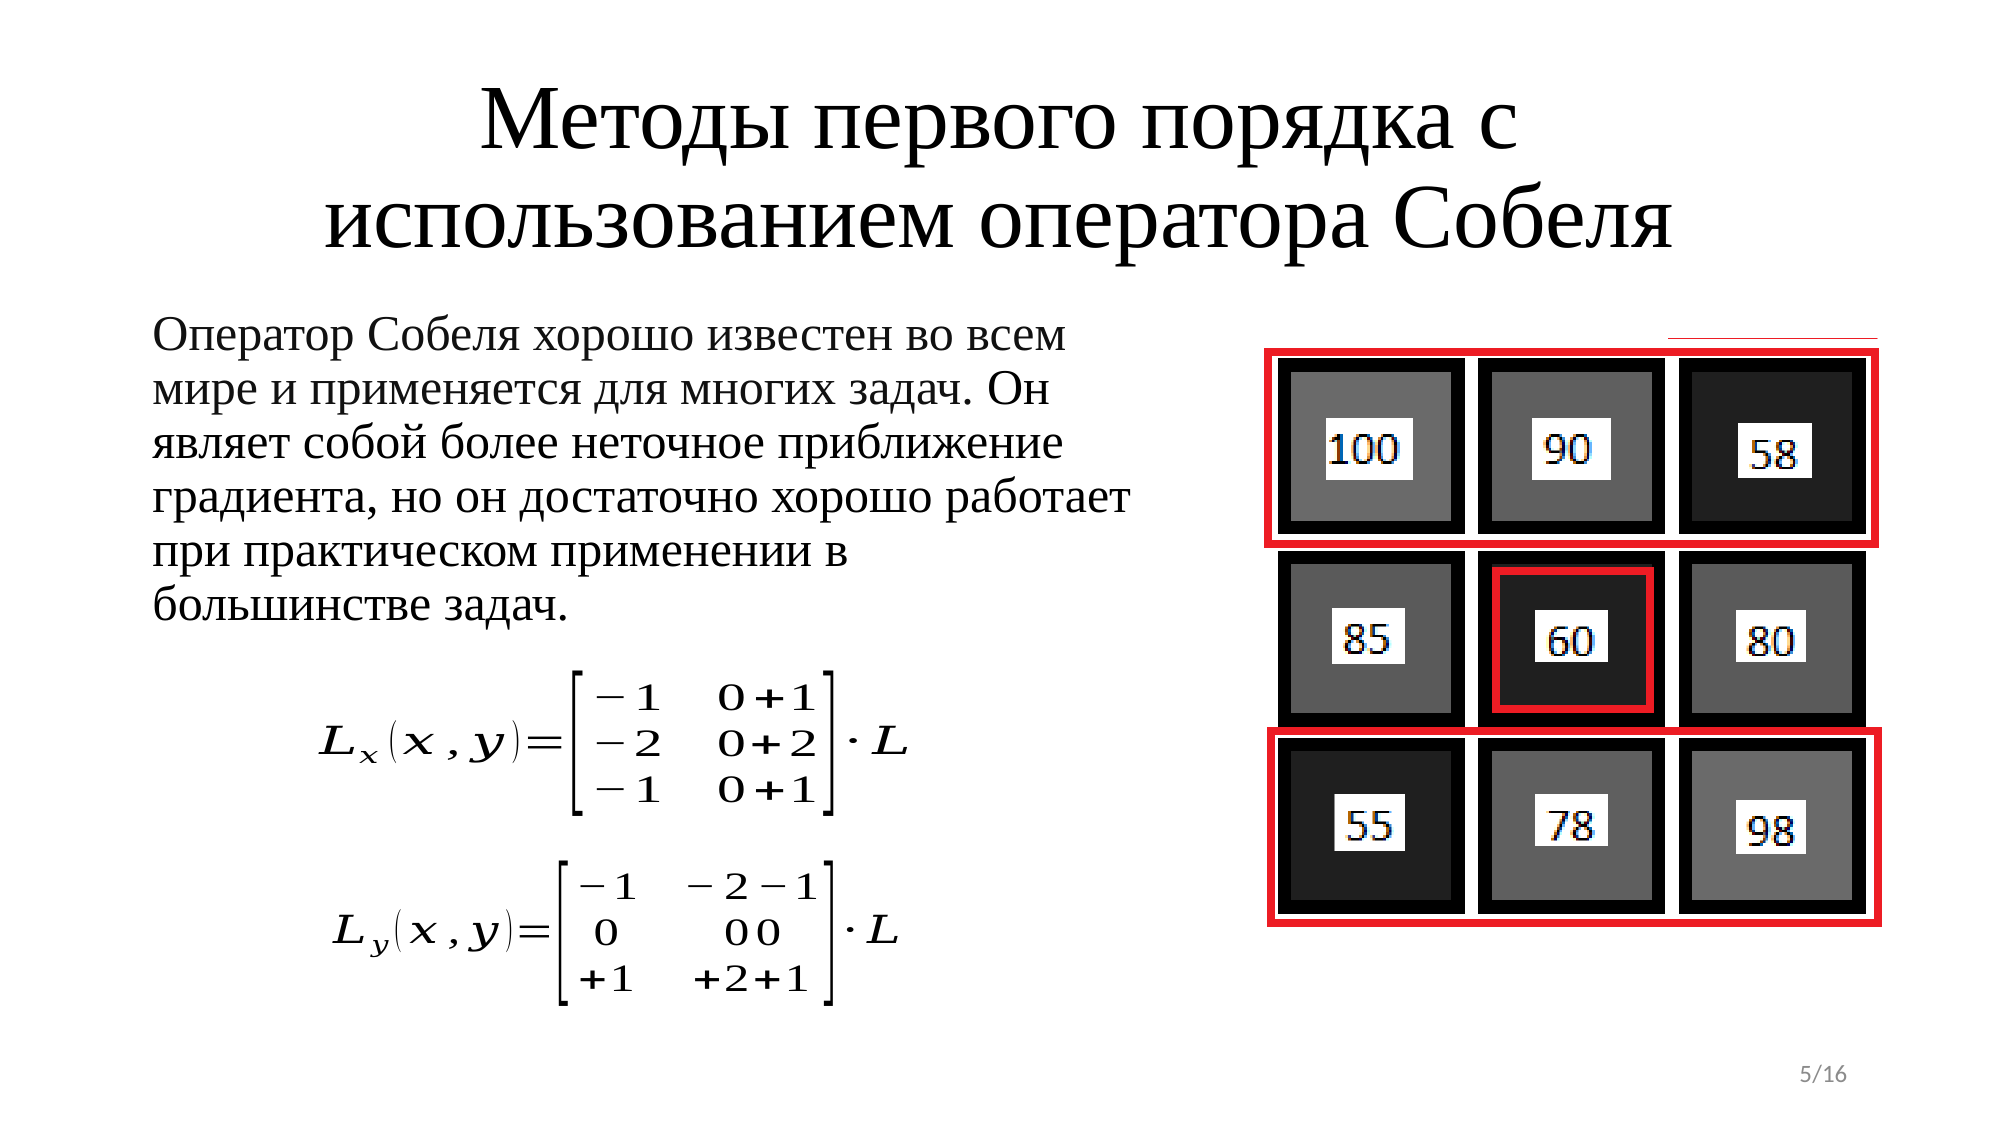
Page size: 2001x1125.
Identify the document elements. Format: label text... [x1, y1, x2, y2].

list Оператор Собеля хорошо известен во всем мире и применяется для многих задач. Он являет собой более неточное приближение градиента, но он достаточно хорошо работает при практическом применении в большинстве задач. [137, 299, 1149, 1014]
picture [1257, 328, 1887, 935]
title Методы первого порядка с использованием оператора Собеля [137, 59, 1863, 278]
slide_number 5/16 [1412, 1042, 1863, 1103]
